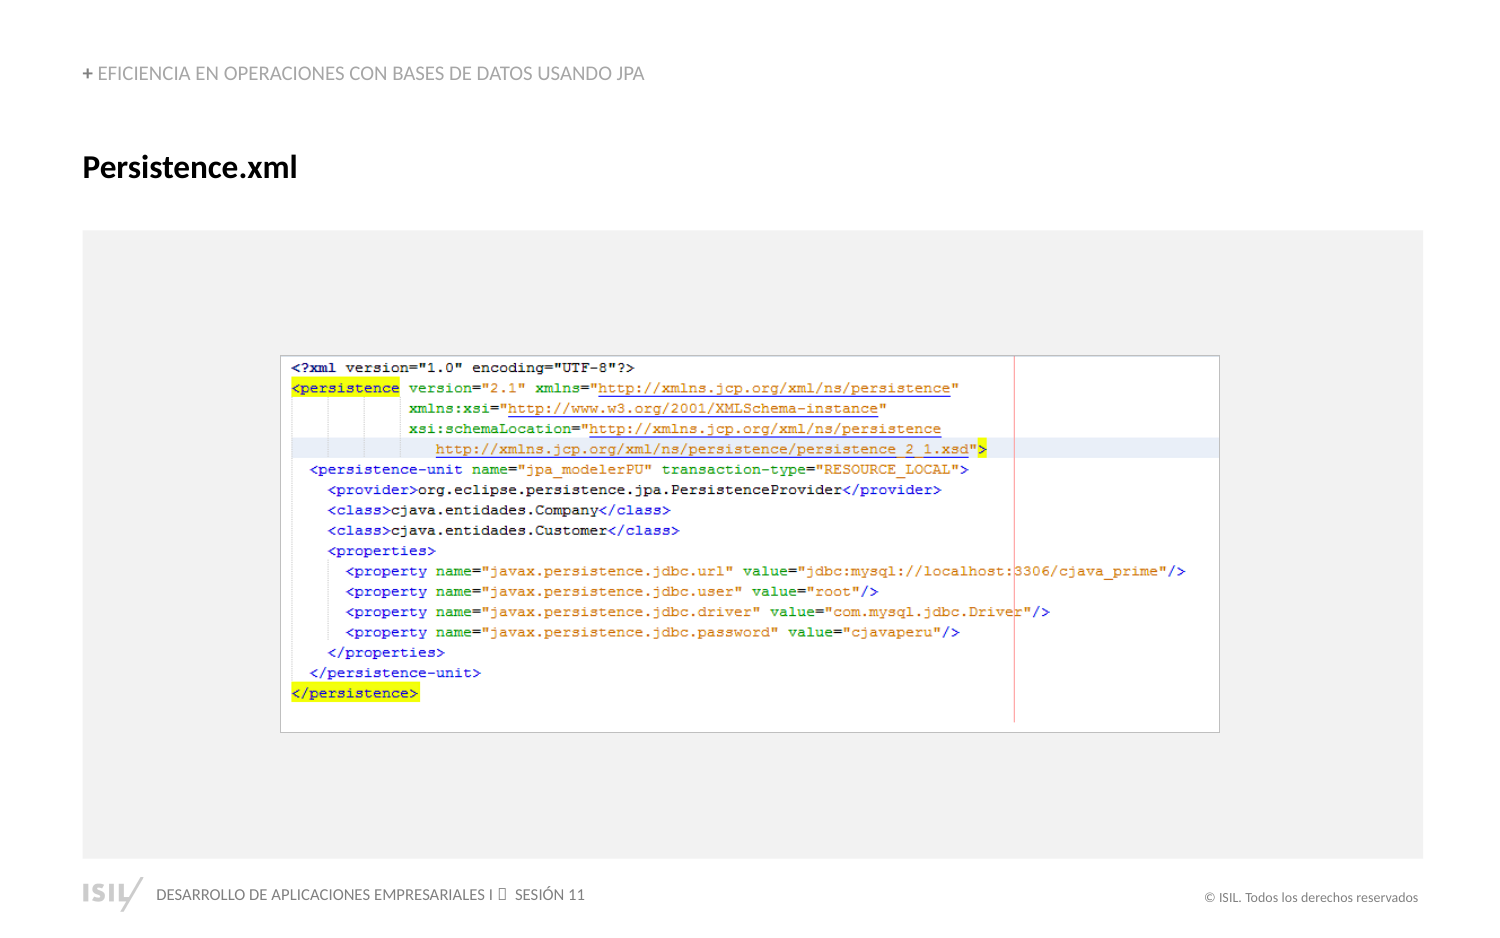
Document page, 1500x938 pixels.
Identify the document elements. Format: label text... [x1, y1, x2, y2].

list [280, 355, 1220, 733]
text_box [82, 229, 1424, 860]
text_box Persistence.xml [82, 150, 721, 195]
text_box + EFICIENCIA EN OPERACIONES CON BASES DE DATOS USANDO JPA [82, 61, 1026, 85]
